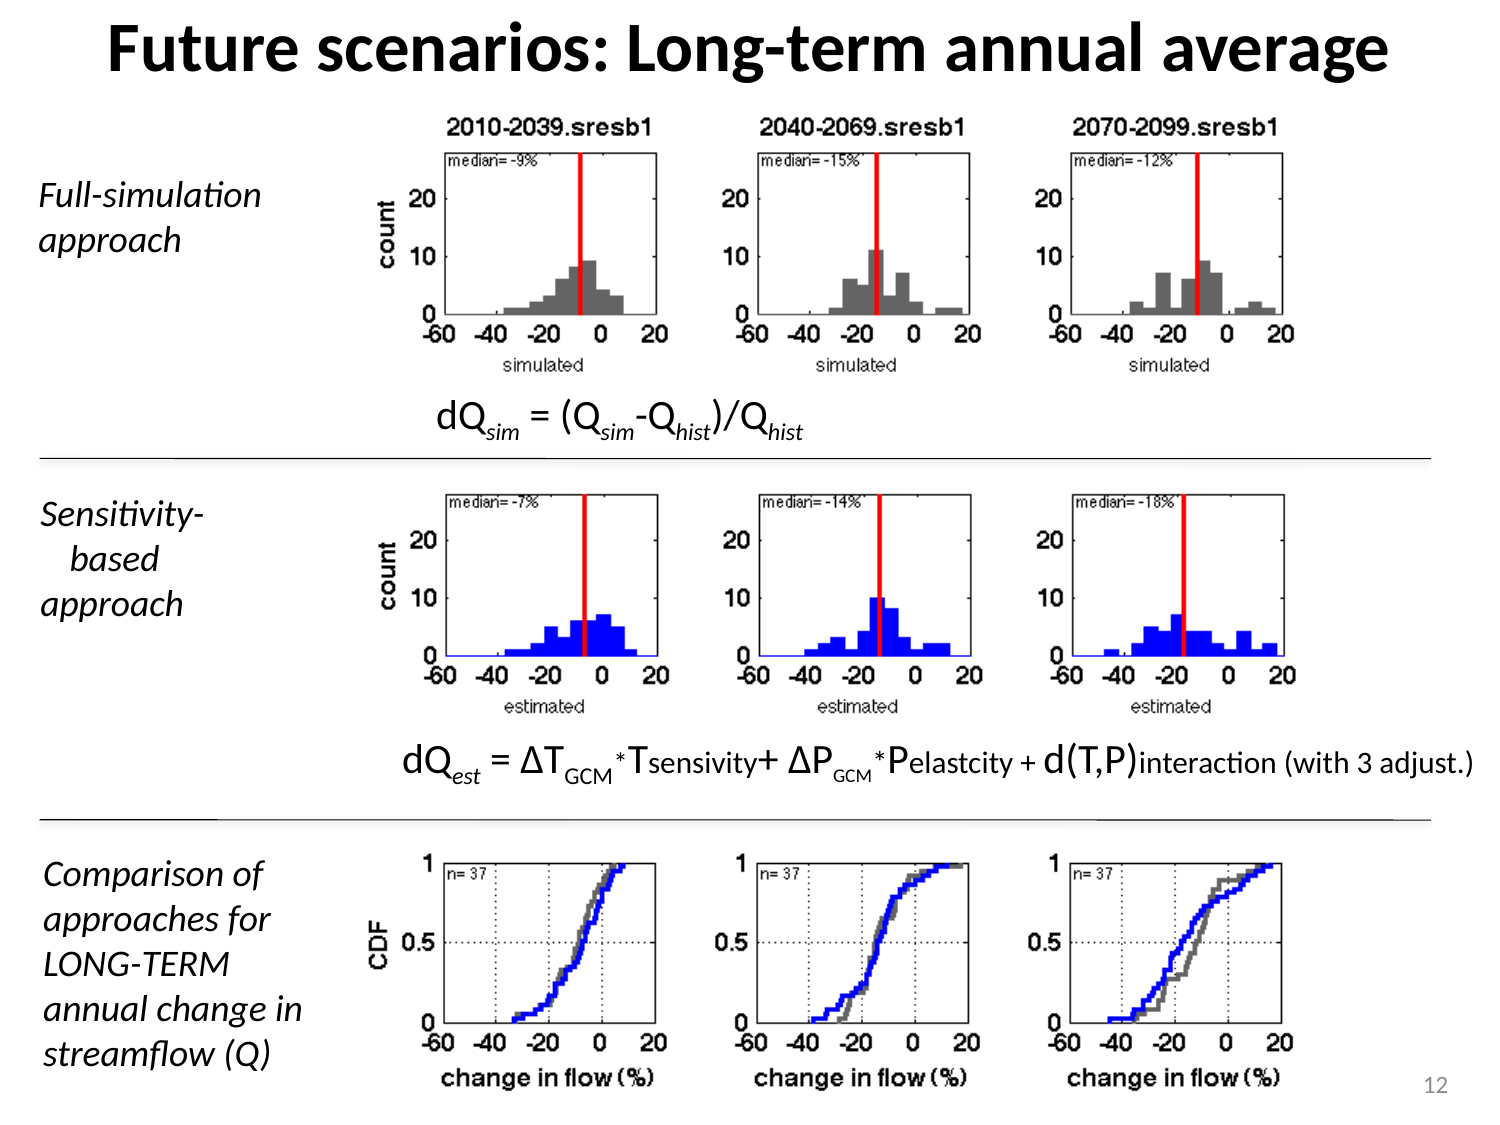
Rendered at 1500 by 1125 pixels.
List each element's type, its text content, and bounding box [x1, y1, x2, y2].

text_box Future scenarios: Long-term annual average [0, 0, 1500, 93]
picture [288, 72, 1327, 391]
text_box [25, 448, 1500, 791]
slide_number 12 [1435, 1053, 1464, 1114]
text_box Full-simulation approach [23, 162, 283, 268]
text_box dQsim = (Qsim-Qhist)/Qhist [421, 380, 1500, 447]
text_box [28, 819, 1432, 1121]
